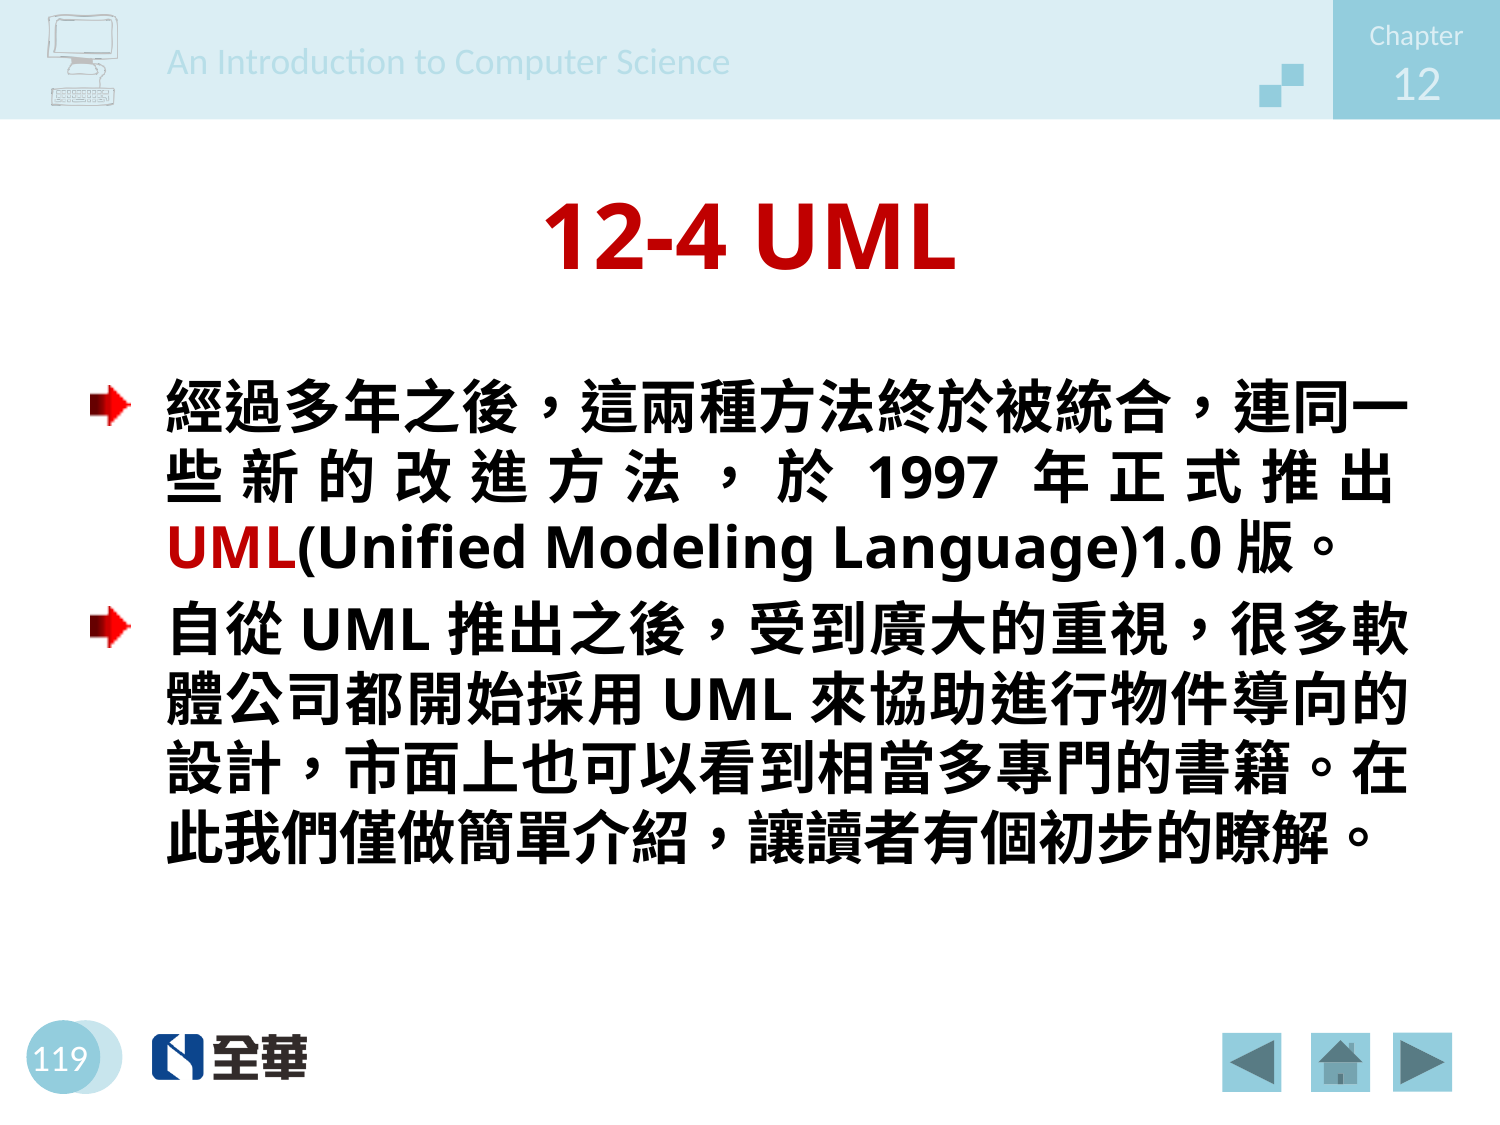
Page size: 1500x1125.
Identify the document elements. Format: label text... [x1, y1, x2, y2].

picture [47, 14, 118, 106]
picture [152, 1034, 307, 1080]
title 12-4 UML [75, 138, 1425, 327]
list 經過多年之後，這兩種方法終於被統合，連同一些新的改進方法，於1997年正式推出UML(Unified Modeling Language)1.0版。 自從UML推出之後，受到廣大的重視，很多軟體公司都開始採用UML來協助進行物件導向的設計，市面上也可以看到相當多專門的書籍。在此我們僅做簡單介紹，讓讀者有個初步的瞭解。 [75, 363, 1425, 1005]
picture [90, 385, 131, 426]
picture [90, 606, 131, 648]
